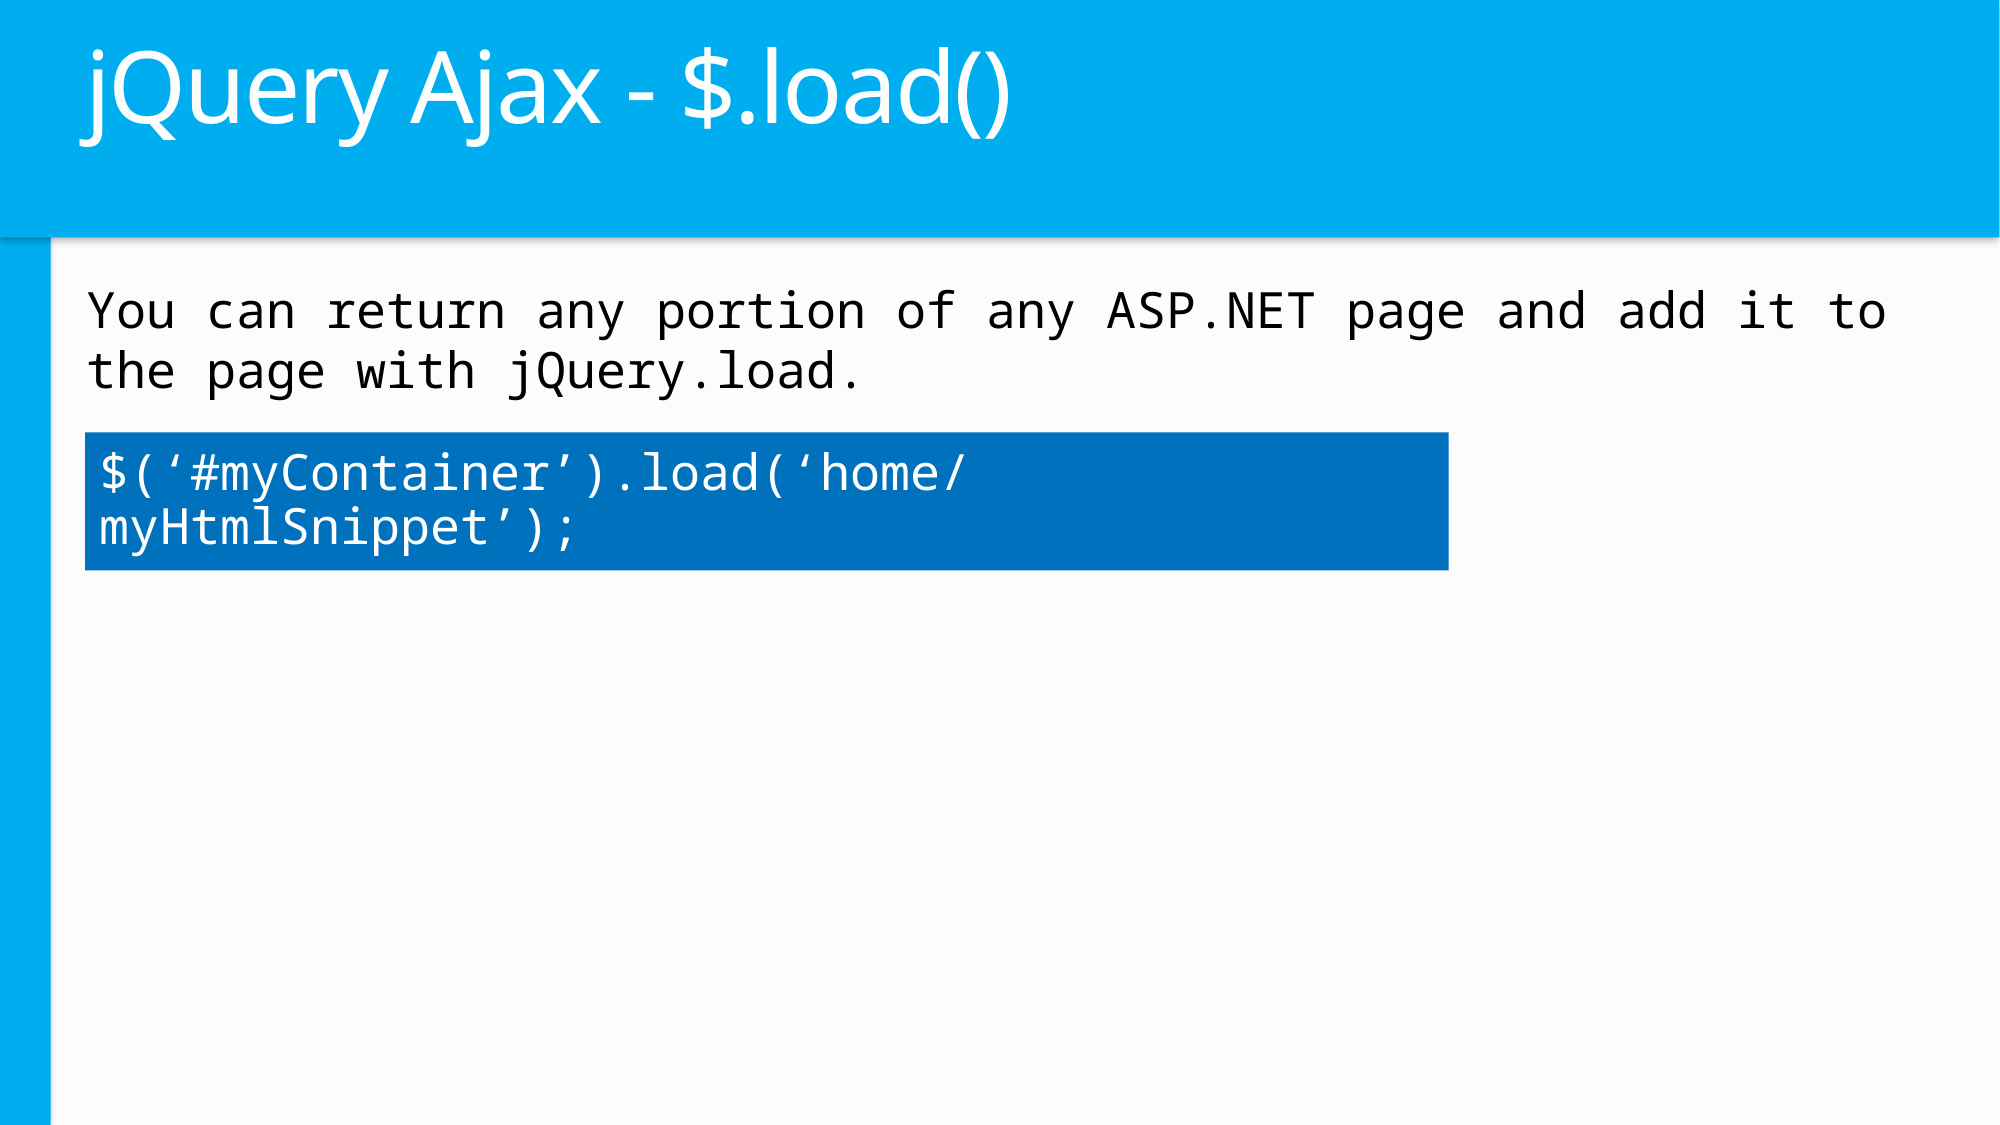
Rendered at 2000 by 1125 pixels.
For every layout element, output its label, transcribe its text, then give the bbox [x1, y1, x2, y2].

list You can return any portion of any ASP.NET page and add it to the page with jQuery.load. [86, 278, 1916, 544]
text_box $(‘#myContainer’).load(‘home/myHtmlSnippet’); [85, 432, 1449, 571]
title jQuery Ajax - $.load() [85, 37, 1914, 147]
